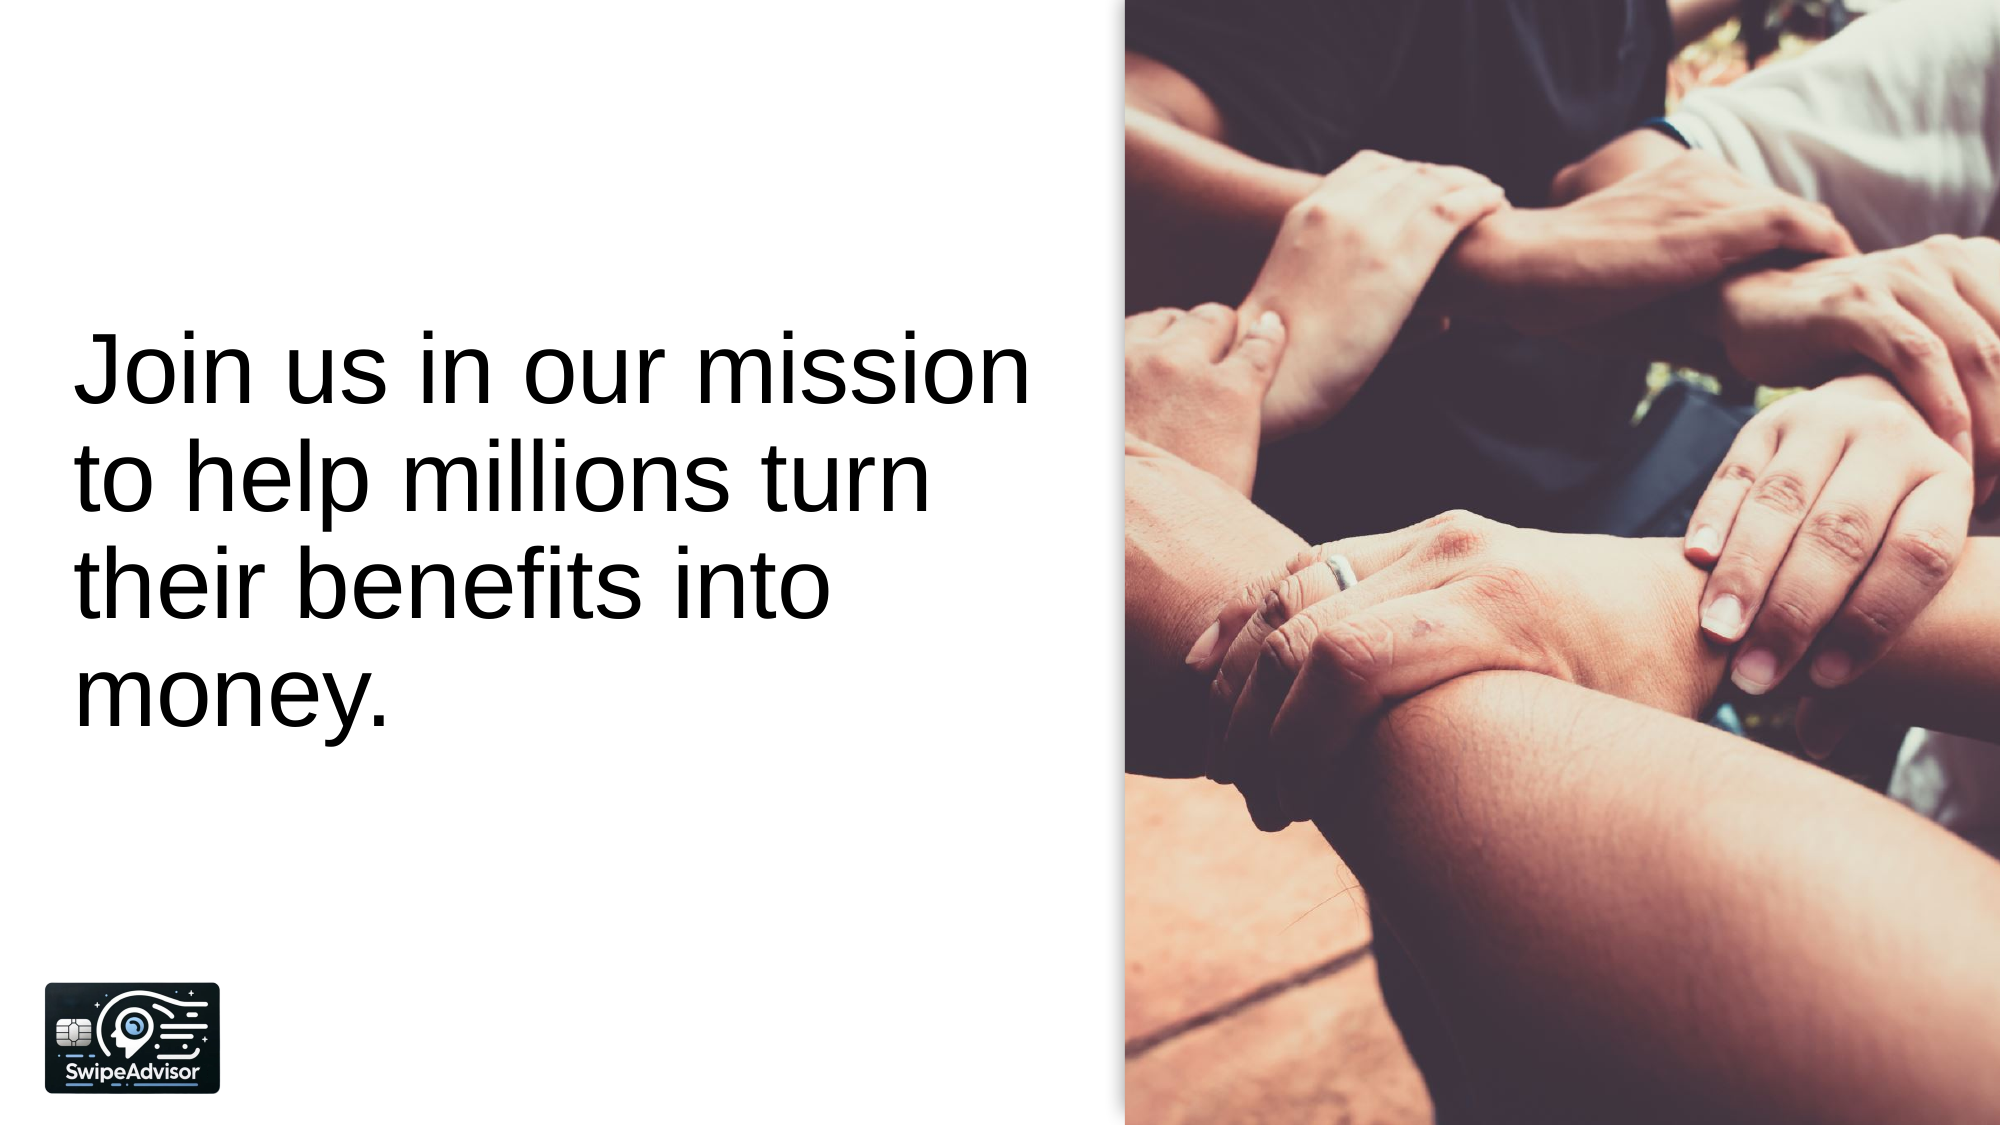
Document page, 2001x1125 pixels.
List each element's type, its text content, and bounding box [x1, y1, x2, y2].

picture [43, 981, 222, 1094]
picture [1124, 0, 2000, 1125]
list Join us in our mission to help millions turn their benefits into money. [58, 223, 1087, 842]
